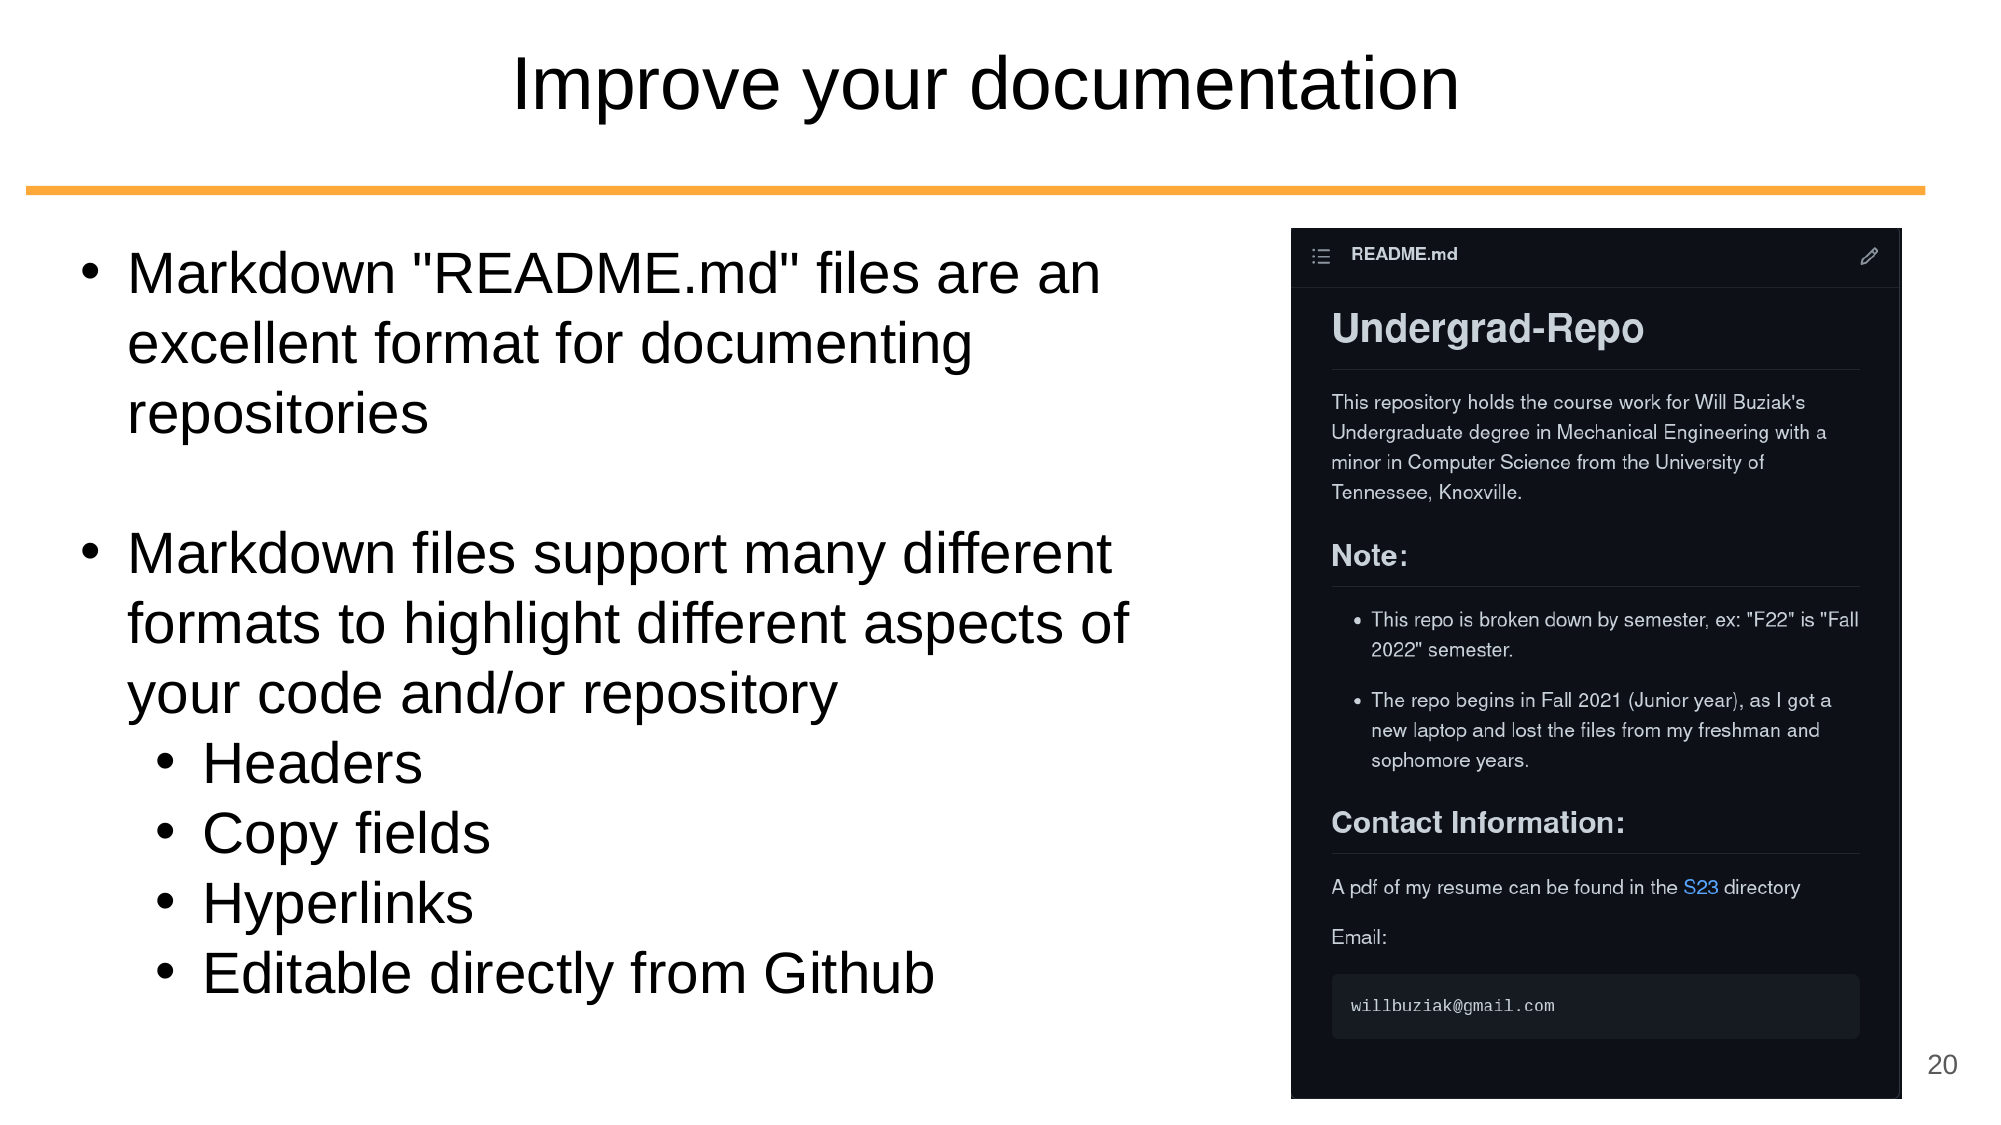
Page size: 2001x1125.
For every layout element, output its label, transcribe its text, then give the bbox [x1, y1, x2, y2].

text_box Improve your documentation [75, 26, 1898, 132]
slide_number 20 [1903, 1019, 1973, 1106]
picture [1291, 228, 1903, 1100]
text_box Markdown "README.md" files are an excellent format for documenting repositories Markdown files support many different formats to highlight different aspects of your code and/or repository Headers Copy fields Hyperlinks Editable directly from Github [66, 227, 1241, 1125]
